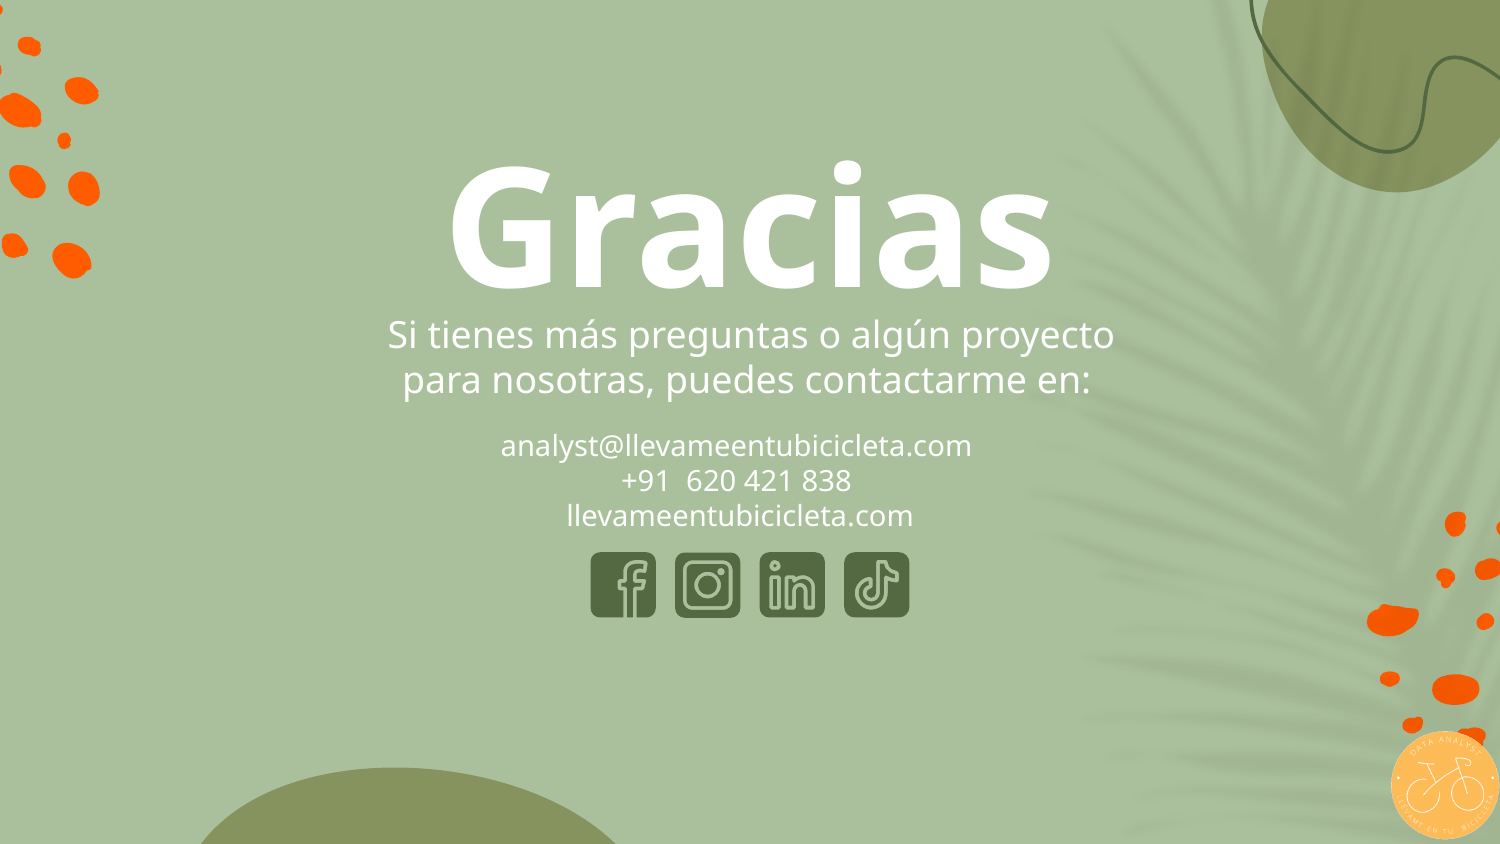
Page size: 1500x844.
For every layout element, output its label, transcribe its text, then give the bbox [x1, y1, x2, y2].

picture [890, 0, 1500, 844]
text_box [674, 552, 741, 618]
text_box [590, 551, 657, 618]
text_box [759, 551, 826, 618]
text_box analyst@llevameentubicicleta.com +91 620 421 838 llevameentubicicleta.com [443, 422, 1037, 538]
text_box Gracias [401, 105, 1099, 295]
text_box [843, 551, 910, 618]
text_box Si tienes más preguntas o algún proyecto para nosotras, puedes contactarme en: [335, 296, 1168, 422]
